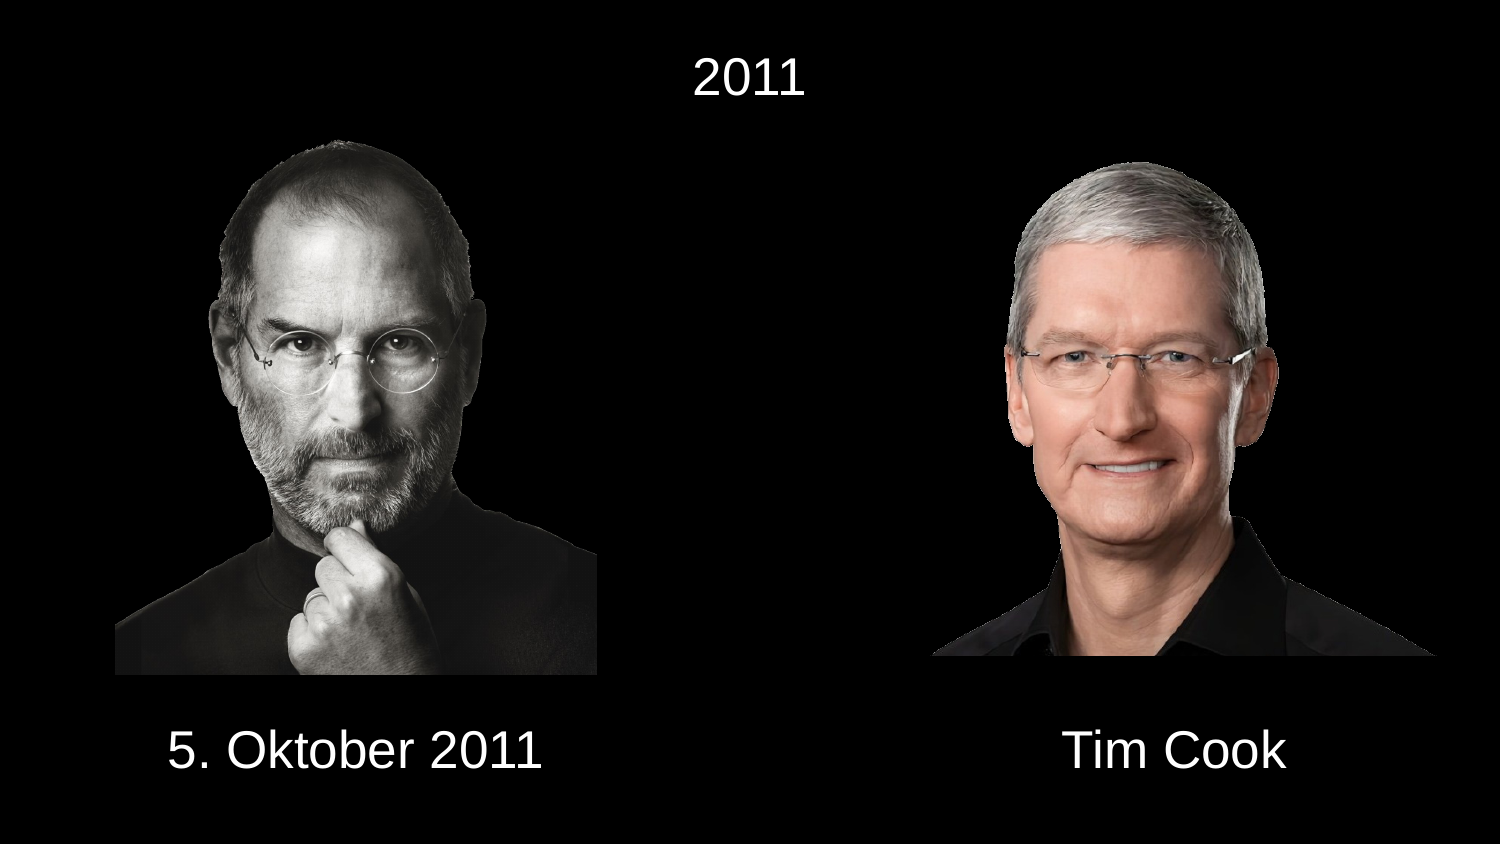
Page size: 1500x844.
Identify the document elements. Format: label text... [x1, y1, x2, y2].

title Tim Cook [933, 700, 1415, 795]
title 5. Oktober 2011 [115, 700, 597, 795]
title 2011 [51, 27, 1449, 121]
picture [879, 148, 1470, 656]
picture [114, 113, 597, 675]
